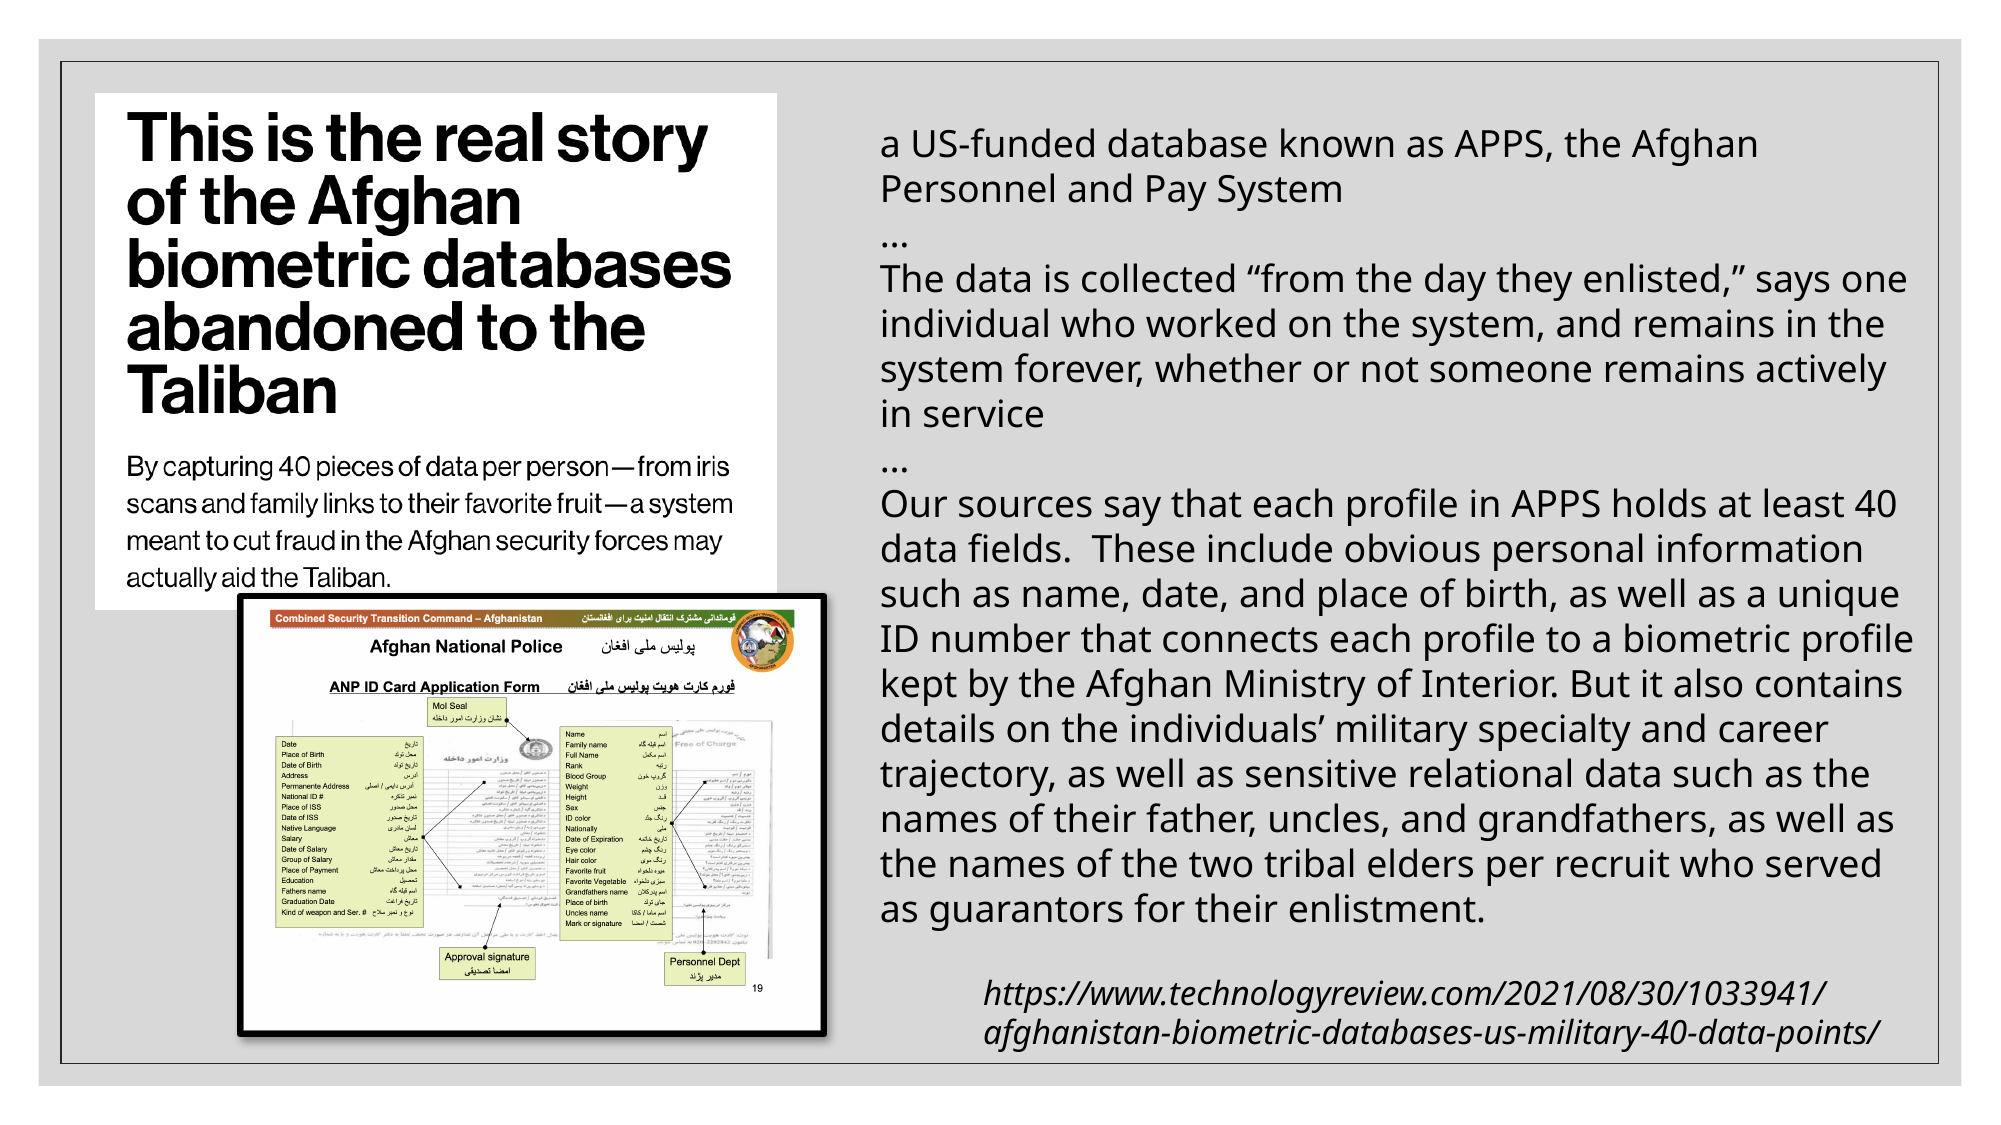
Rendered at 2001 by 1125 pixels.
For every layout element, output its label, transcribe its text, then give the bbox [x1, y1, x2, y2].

text_box https://www.technologyreview.com/2021/08/30/1033941/afghanistan-biometric-databases-us-military-40-data-points/ [968, 964, 1929, 1060]
picture [95, 93, 821, 1032]
text_box a US-funded database known as APPS, the Afghan Personnel and Pay System … The data is collected “from the day they enlisted,” says one individual who worked on the system, and remains in the system forever, whether or not someone remains actively in service … Our sources say that each profile in APPS holds at least 40 data fields. These include obvious personal information such as name, date, and place of birth, as well as a unique ID number that connects each profile to a biometric profile kept by the Afghan Ministry of Interior. But it also contains details on the individuals’ military specialty and career trajectory, as well as sensitive relational data such as the names of their father, uncles, and grandfathers, as well as the names of the two tribal elders per recruit who served as guarantors for their enlistment. [865, 112, 1940, 938]
